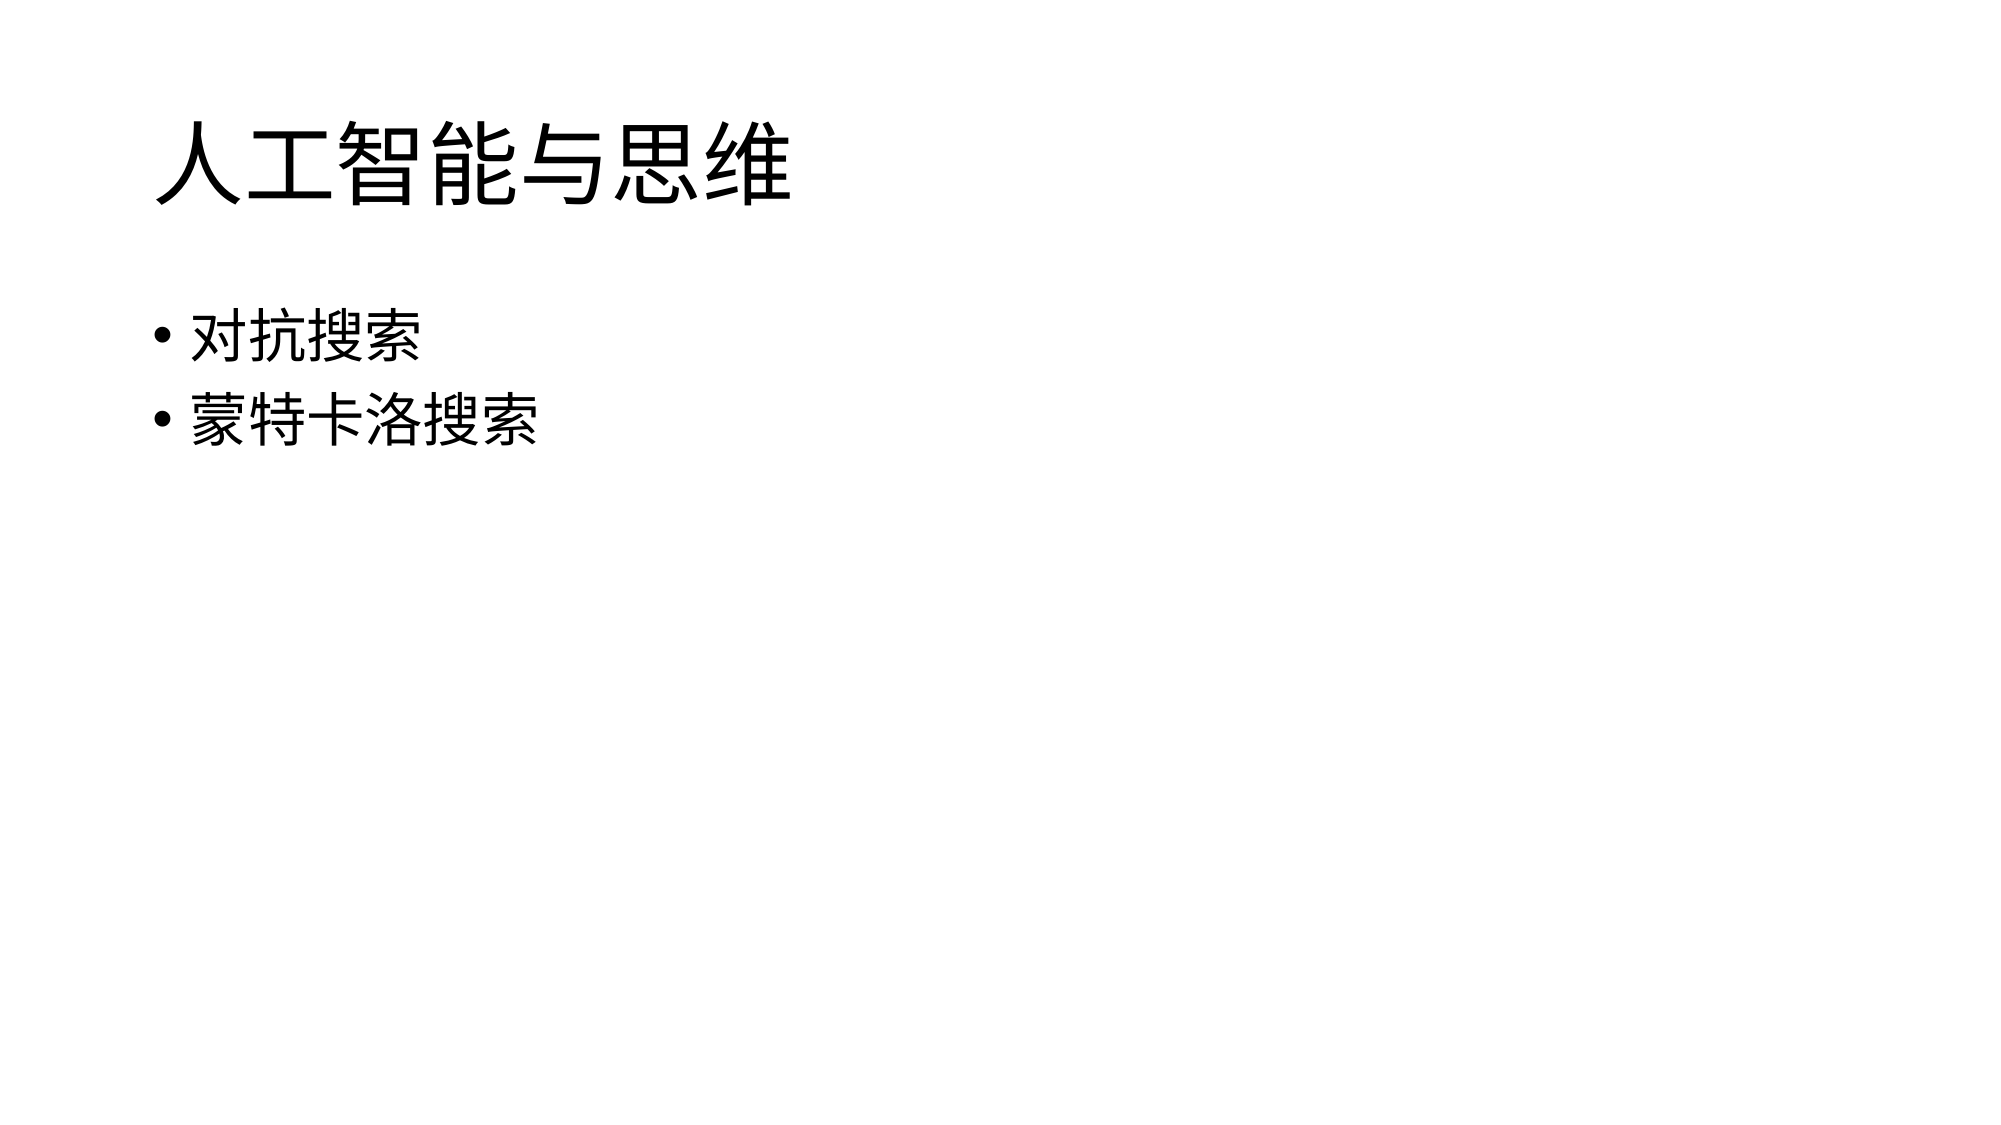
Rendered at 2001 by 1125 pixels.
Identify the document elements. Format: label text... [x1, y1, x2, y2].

title 人工智能与思维 [137, 59, 1863, 278]
list 对抗搜索 蒙特卡洛搜索 [137, 299, 1863, 1014]
